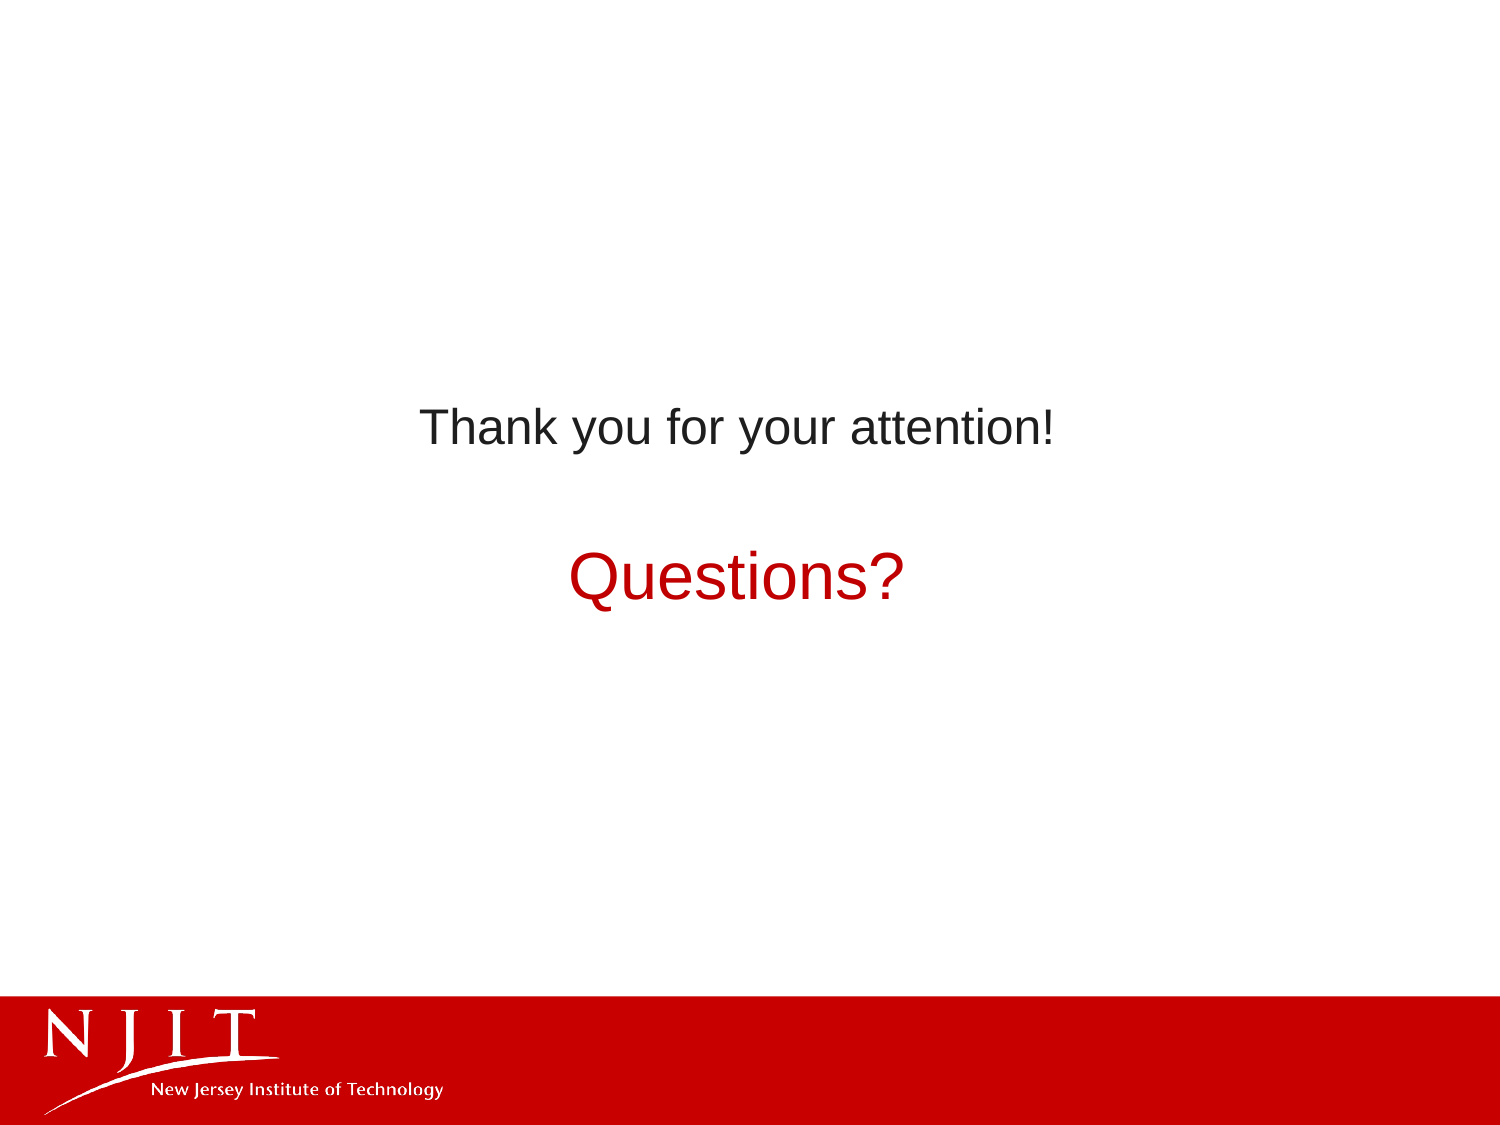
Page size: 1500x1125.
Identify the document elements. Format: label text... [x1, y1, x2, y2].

list Thank you for your attention! [99, 387, 1375, 500]
title Questions? [99, 525, 1375, 713]
